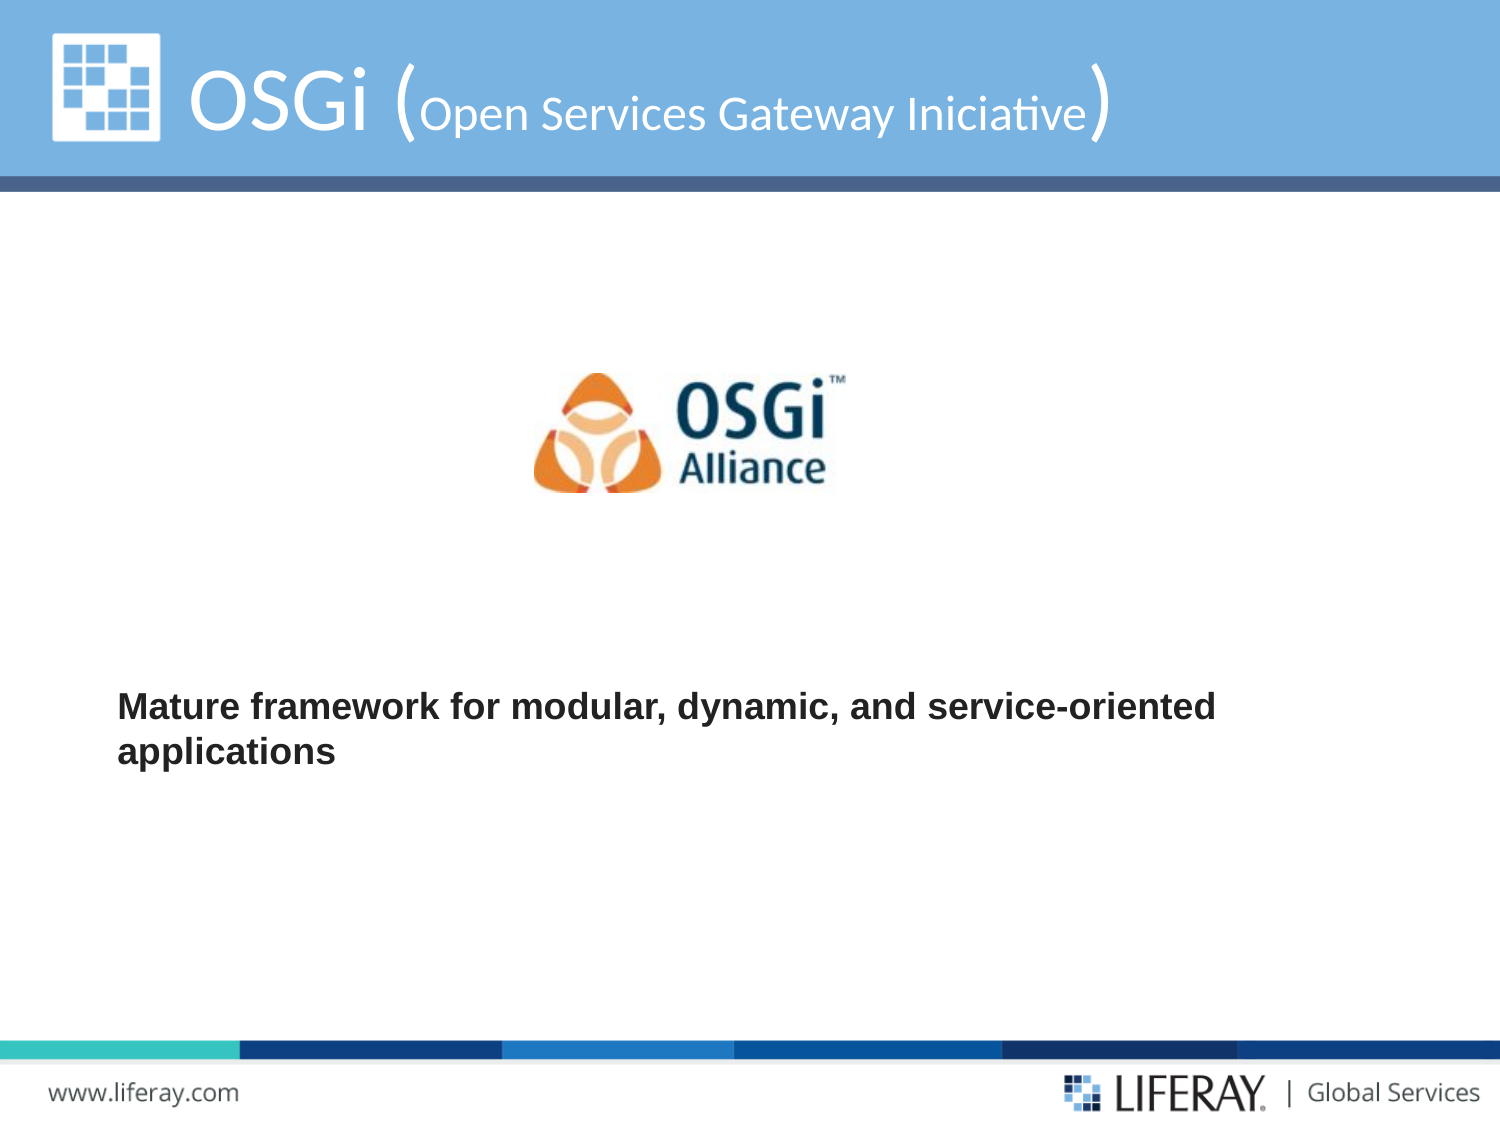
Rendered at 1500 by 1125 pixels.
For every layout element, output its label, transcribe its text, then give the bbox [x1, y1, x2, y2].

picture [0, 0, 1500, 1125]
text_box Mature framework for modular, dynamic, and service-oriented applications [102, 624, 1398, 830]
title OSGi (Open Services Gateway Iniciative) [173, 32, 1425, 156]
